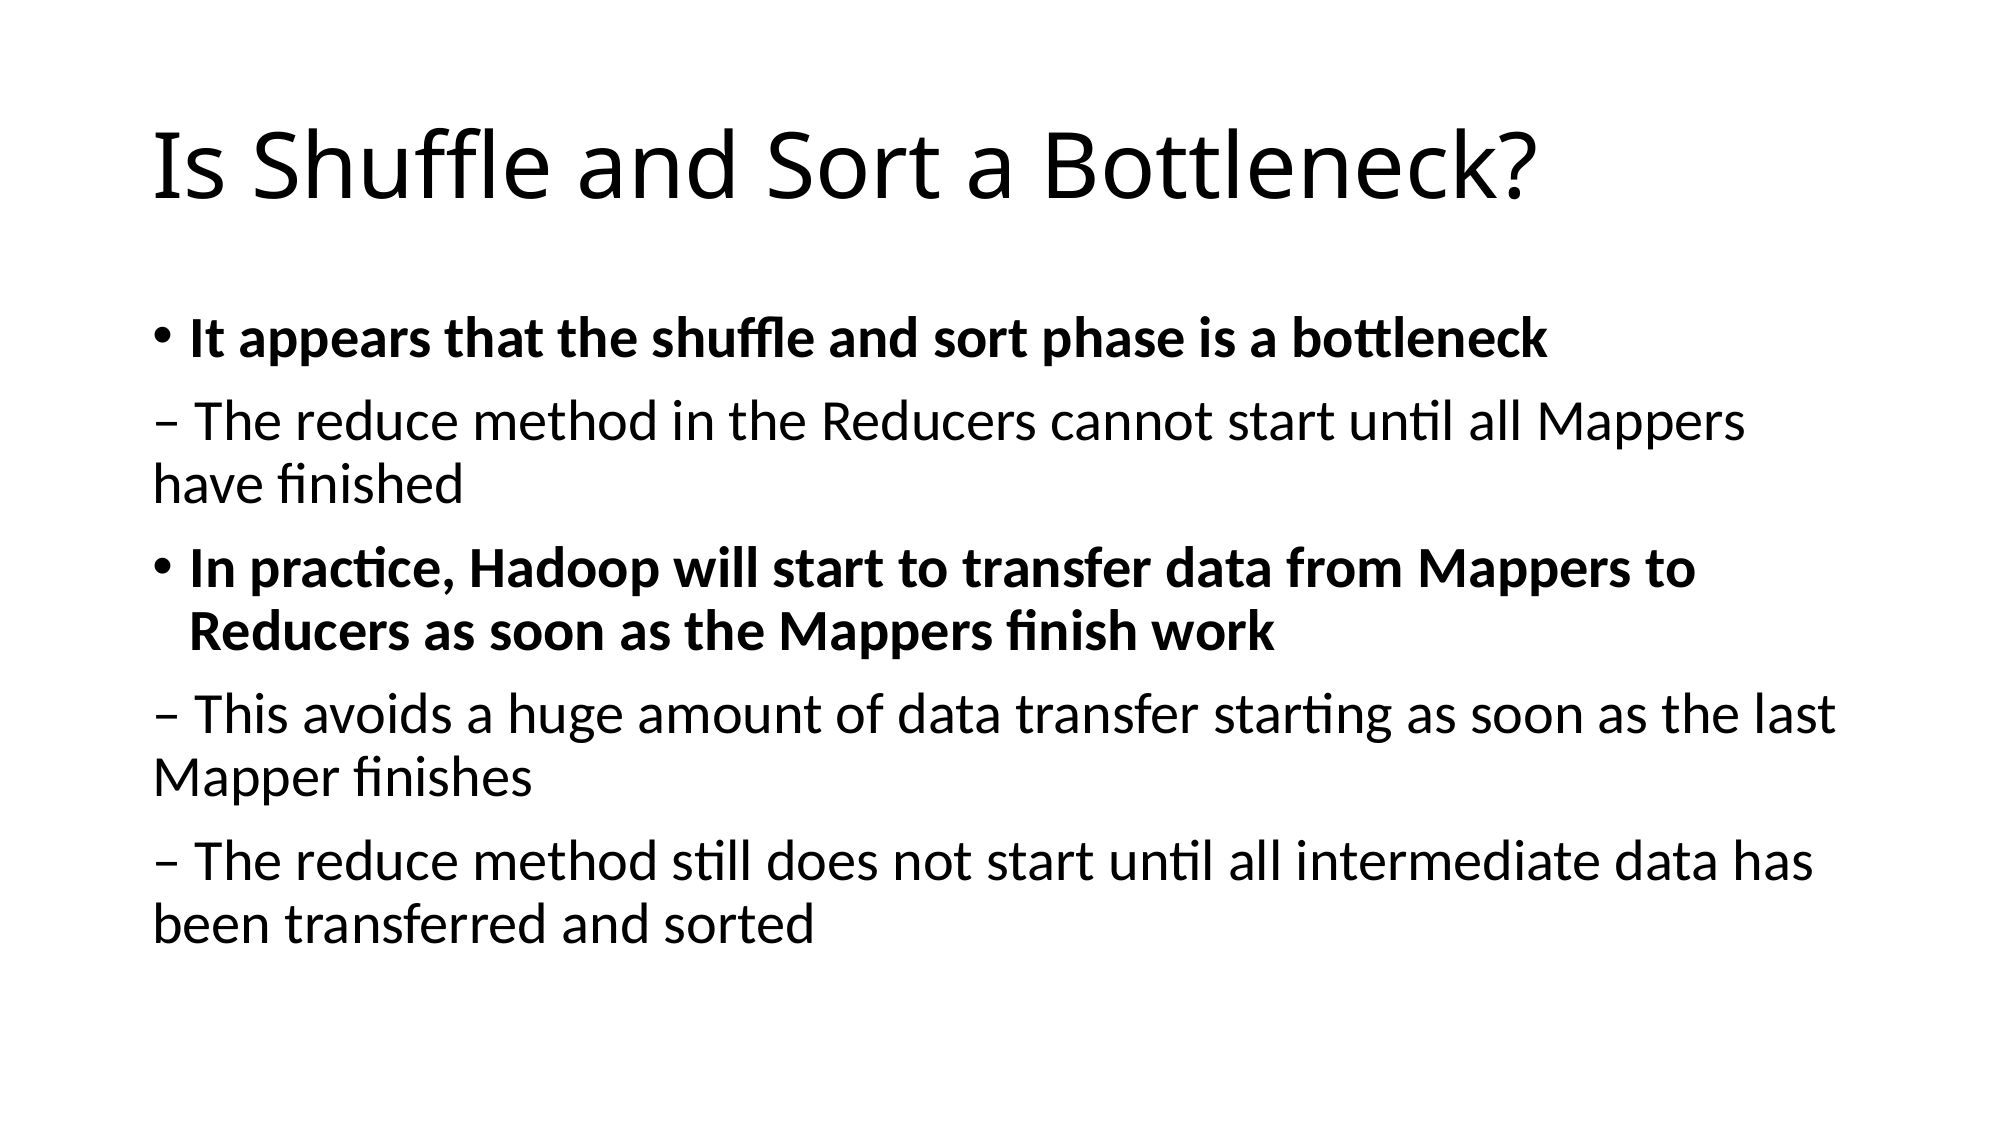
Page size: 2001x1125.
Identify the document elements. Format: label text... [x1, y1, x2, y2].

list It appears that the shuffle and sort phase is a bottleneck – The reduce method in the Reducers cannot start until all Mappers have finished In practice, Hadoop will start to transfer data from Mappers to Reducers as soon as the Mappers finish work – This avoids a huge amount of data transfer starting as soon as the last Mapper finishes – The reduce method still does not start until all intermediate data has been transferred and sorted [137, 299, 1863, 1014]
title Is Shuffle and Sort a Bottleneck? [137, 59, 1863, 278]
